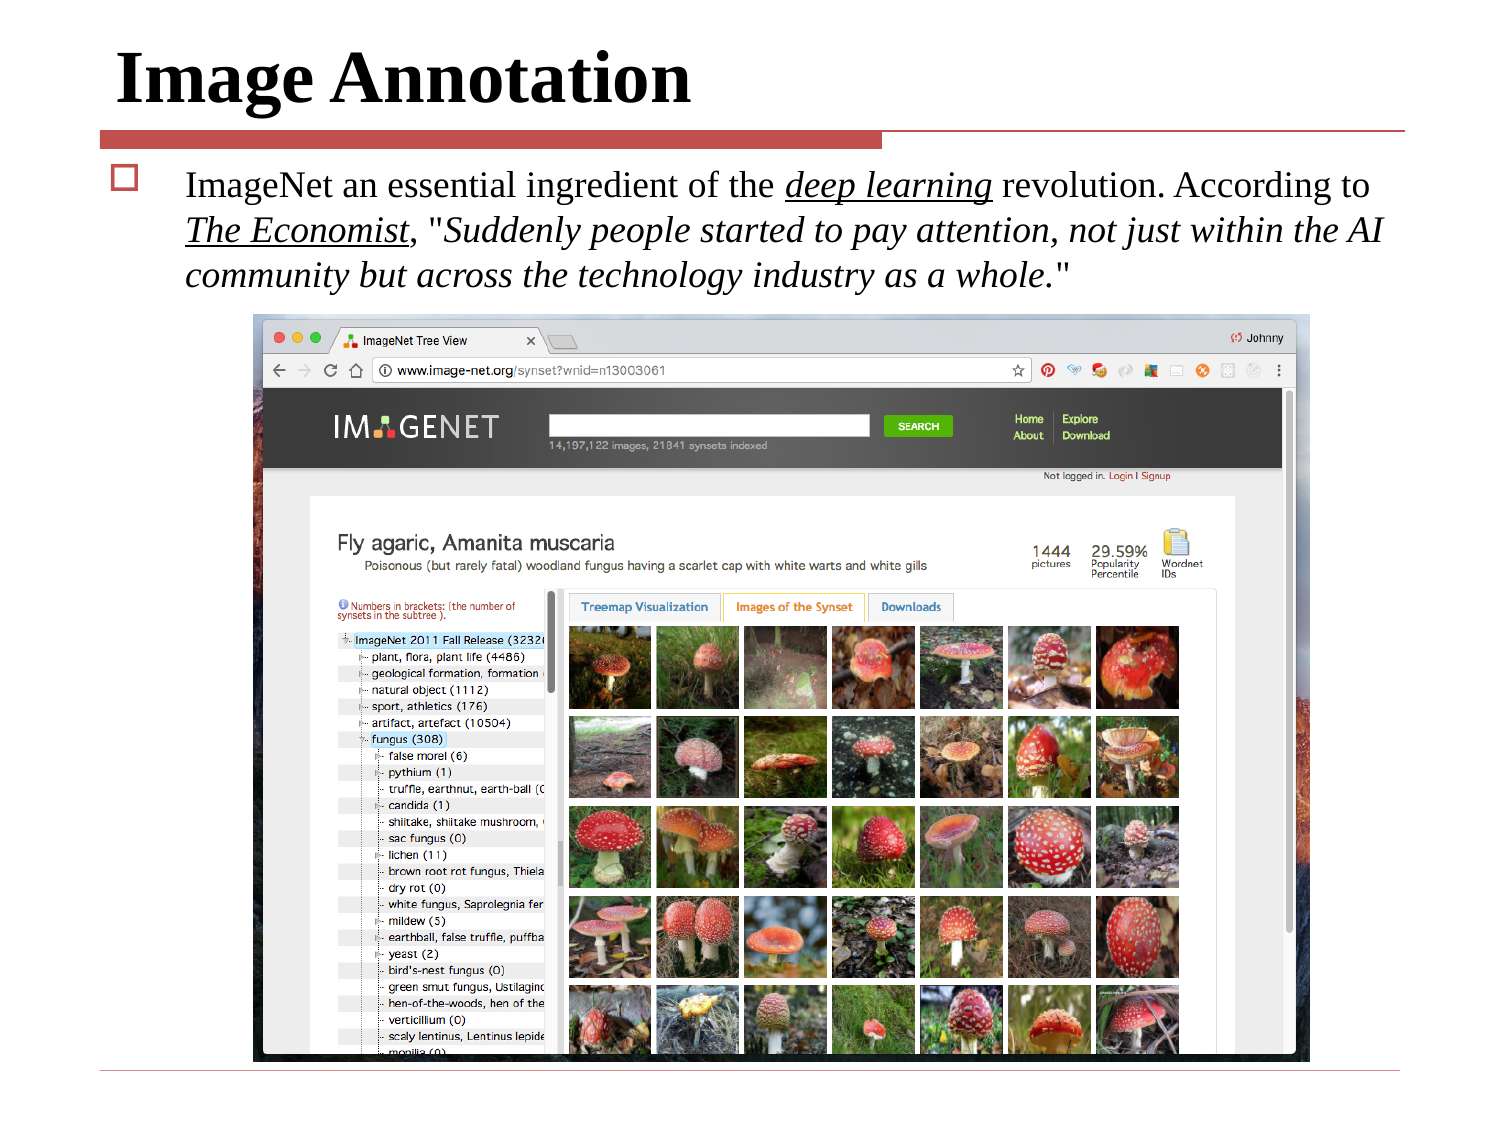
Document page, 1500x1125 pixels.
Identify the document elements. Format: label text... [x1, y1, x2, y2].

picture [253, 314, 1310, 1062]
title Image Annotation [100, 30, 1412, 126]
list ImageNet an essential ingredient of the deep learning revolution. According to The Economist, "Suddenly people started to pay attention, not just within the AI community but across the technology industry as a whole." [92, 152, 1406, 1059]
